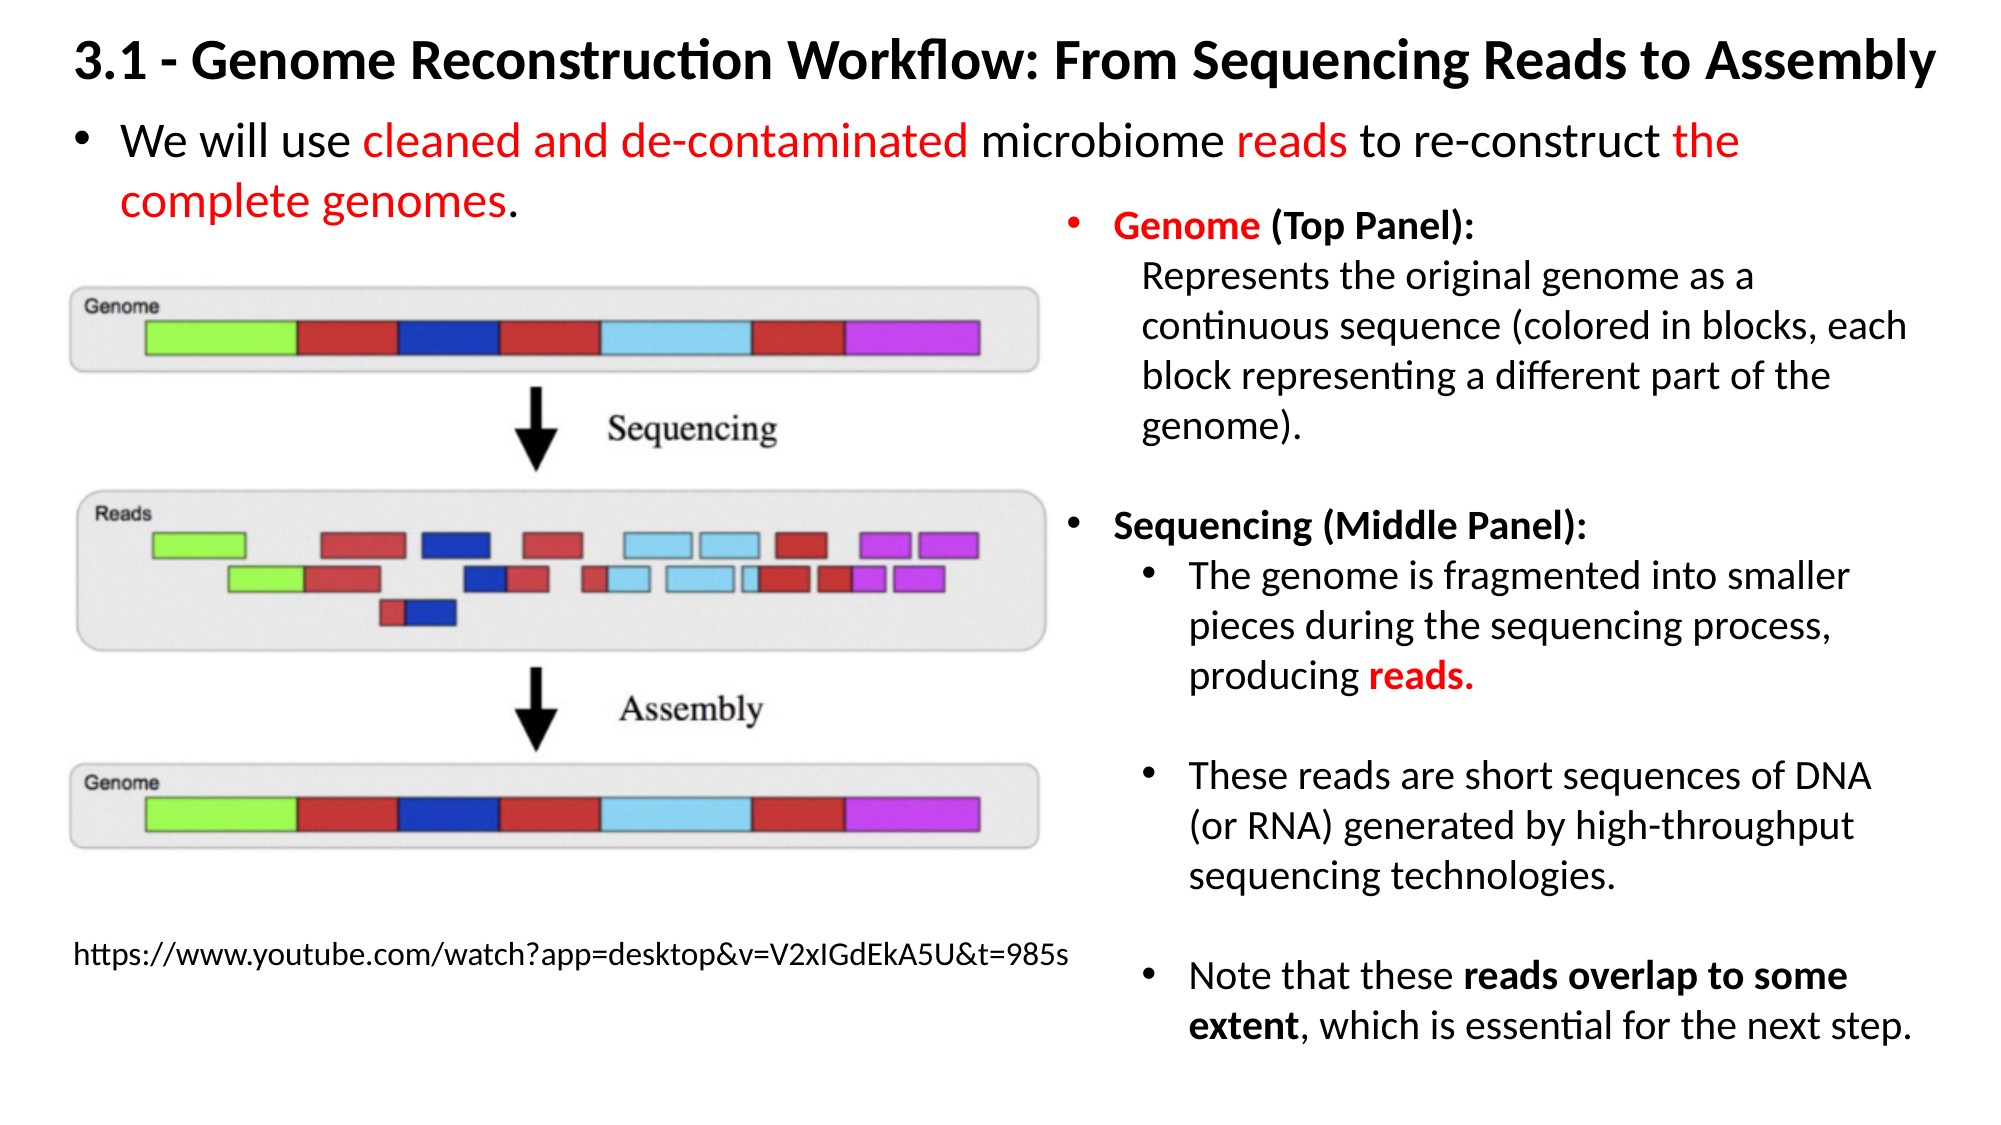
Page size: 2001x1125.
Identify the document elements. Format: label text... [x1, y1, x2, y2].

text_box Genome (Top Panel): Represents the original genome as a continuous sequence (colored in blocks, each block representing a different part of the genome). Sequencing (Middle Panel): The genome is fragmented into smaller pieces during the sequencing process, producing reads. These reads are short sequences of DNA (or RNA) generated by high-throughput sequencing technologies. Note that these reads overlap to some extent, which is essential for the next step. [1051, 190, 1946, 994]
text_box We will use cleaned and de-contaminated microbiome reads to re-construct the complete genomes. [58, 99, 1915, 254]
picture [39, 254, 1128, 871]
text_box 3.1 - Genome Reconstruction Workflow: From Sequencing Reads to Assembly [58, 14, 1969, 99]
text_box https://www.youtube.com/watch?app=desktop&v=V2xIGdEkA5U&t=985s [58, 924, 1111, 979]
